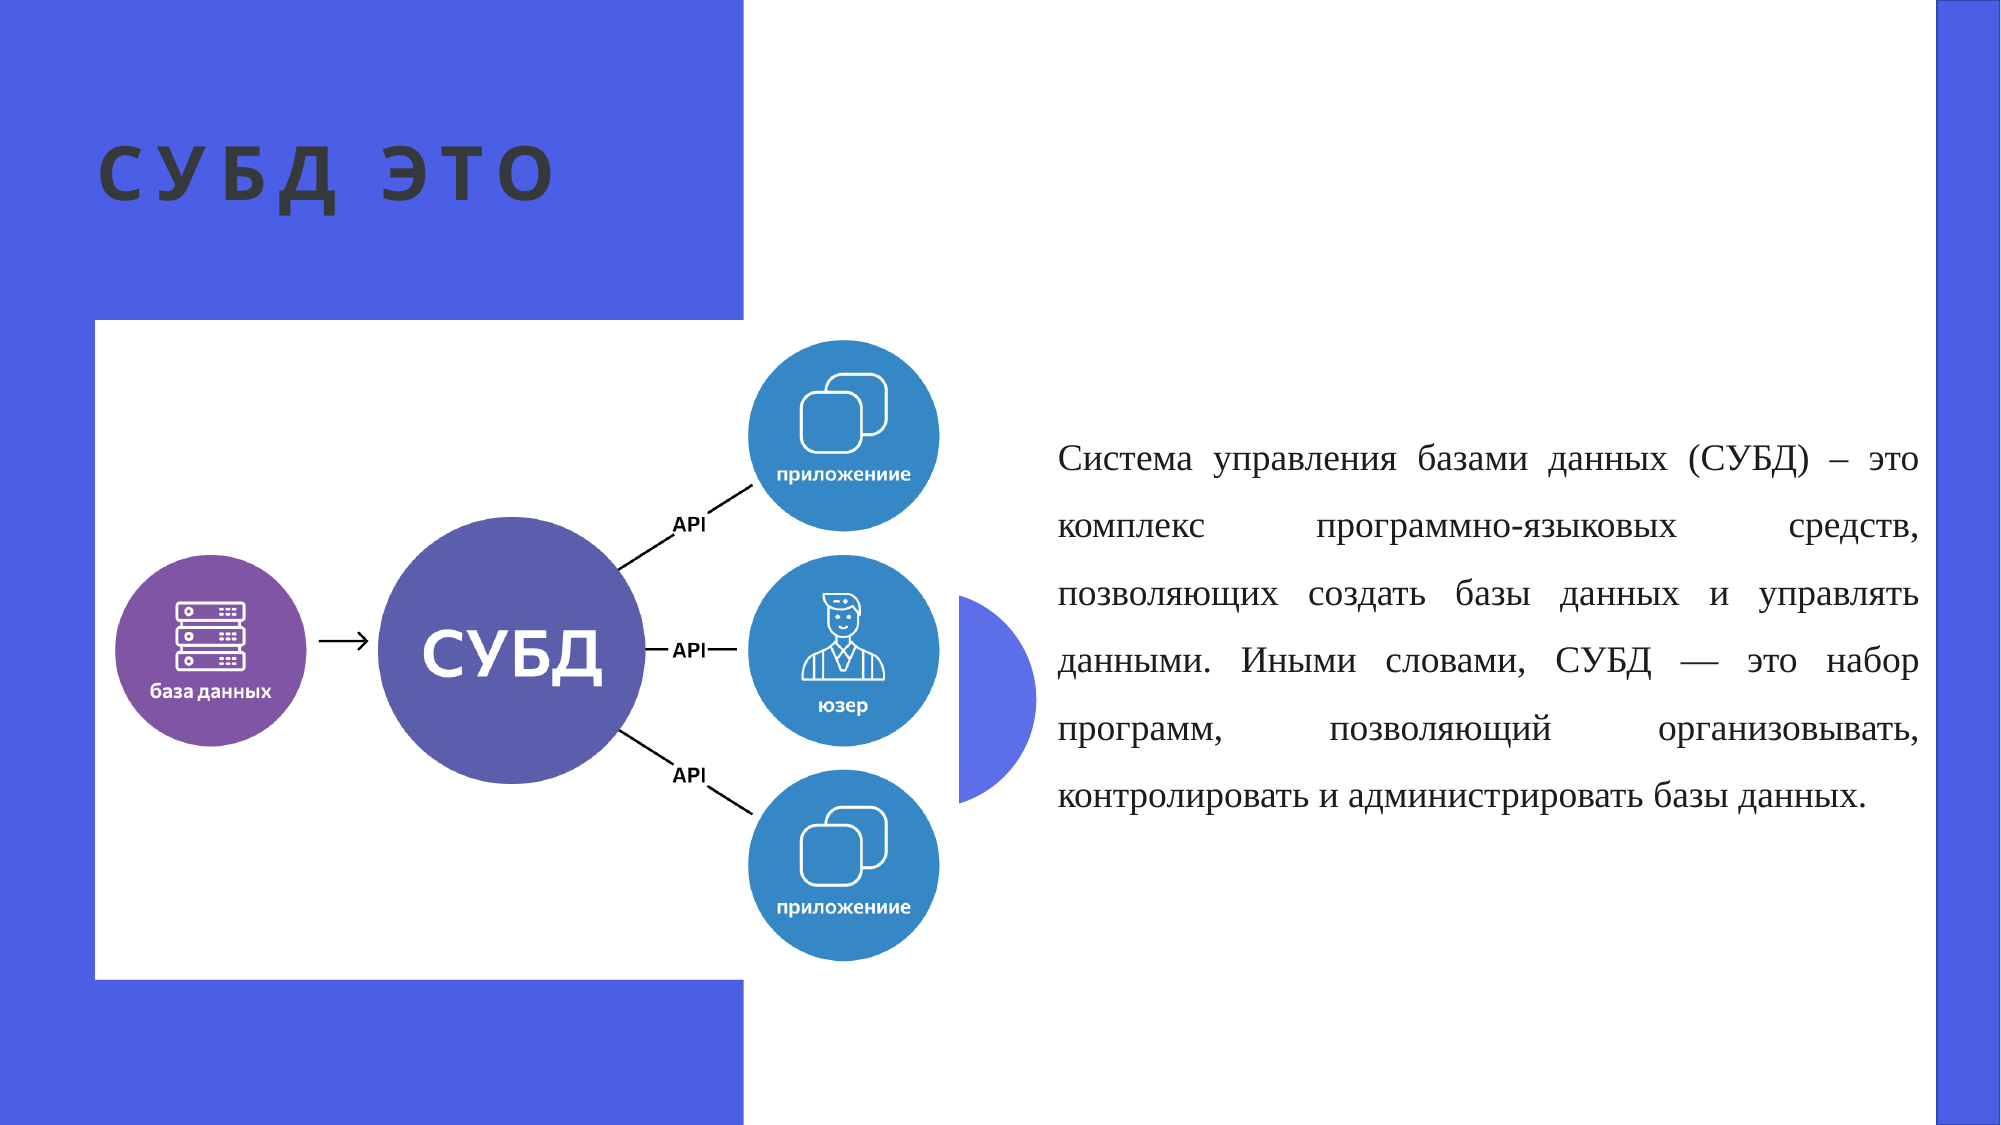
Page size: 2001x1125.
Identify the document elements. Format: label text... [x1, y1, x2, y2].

list Система управления базами данных (СУБД) – это комплекс программно-языковых средств, позволяющих создать базы данных и управлять данными. Иными словами, СУБД — это набор программ, позволяющий организовывать, контролировать и администрировать базы данных. [1057, 410, 1921, 813]
title СУБД это [96, 135, 855, 320]
picture [95, 320, 959, 980]
